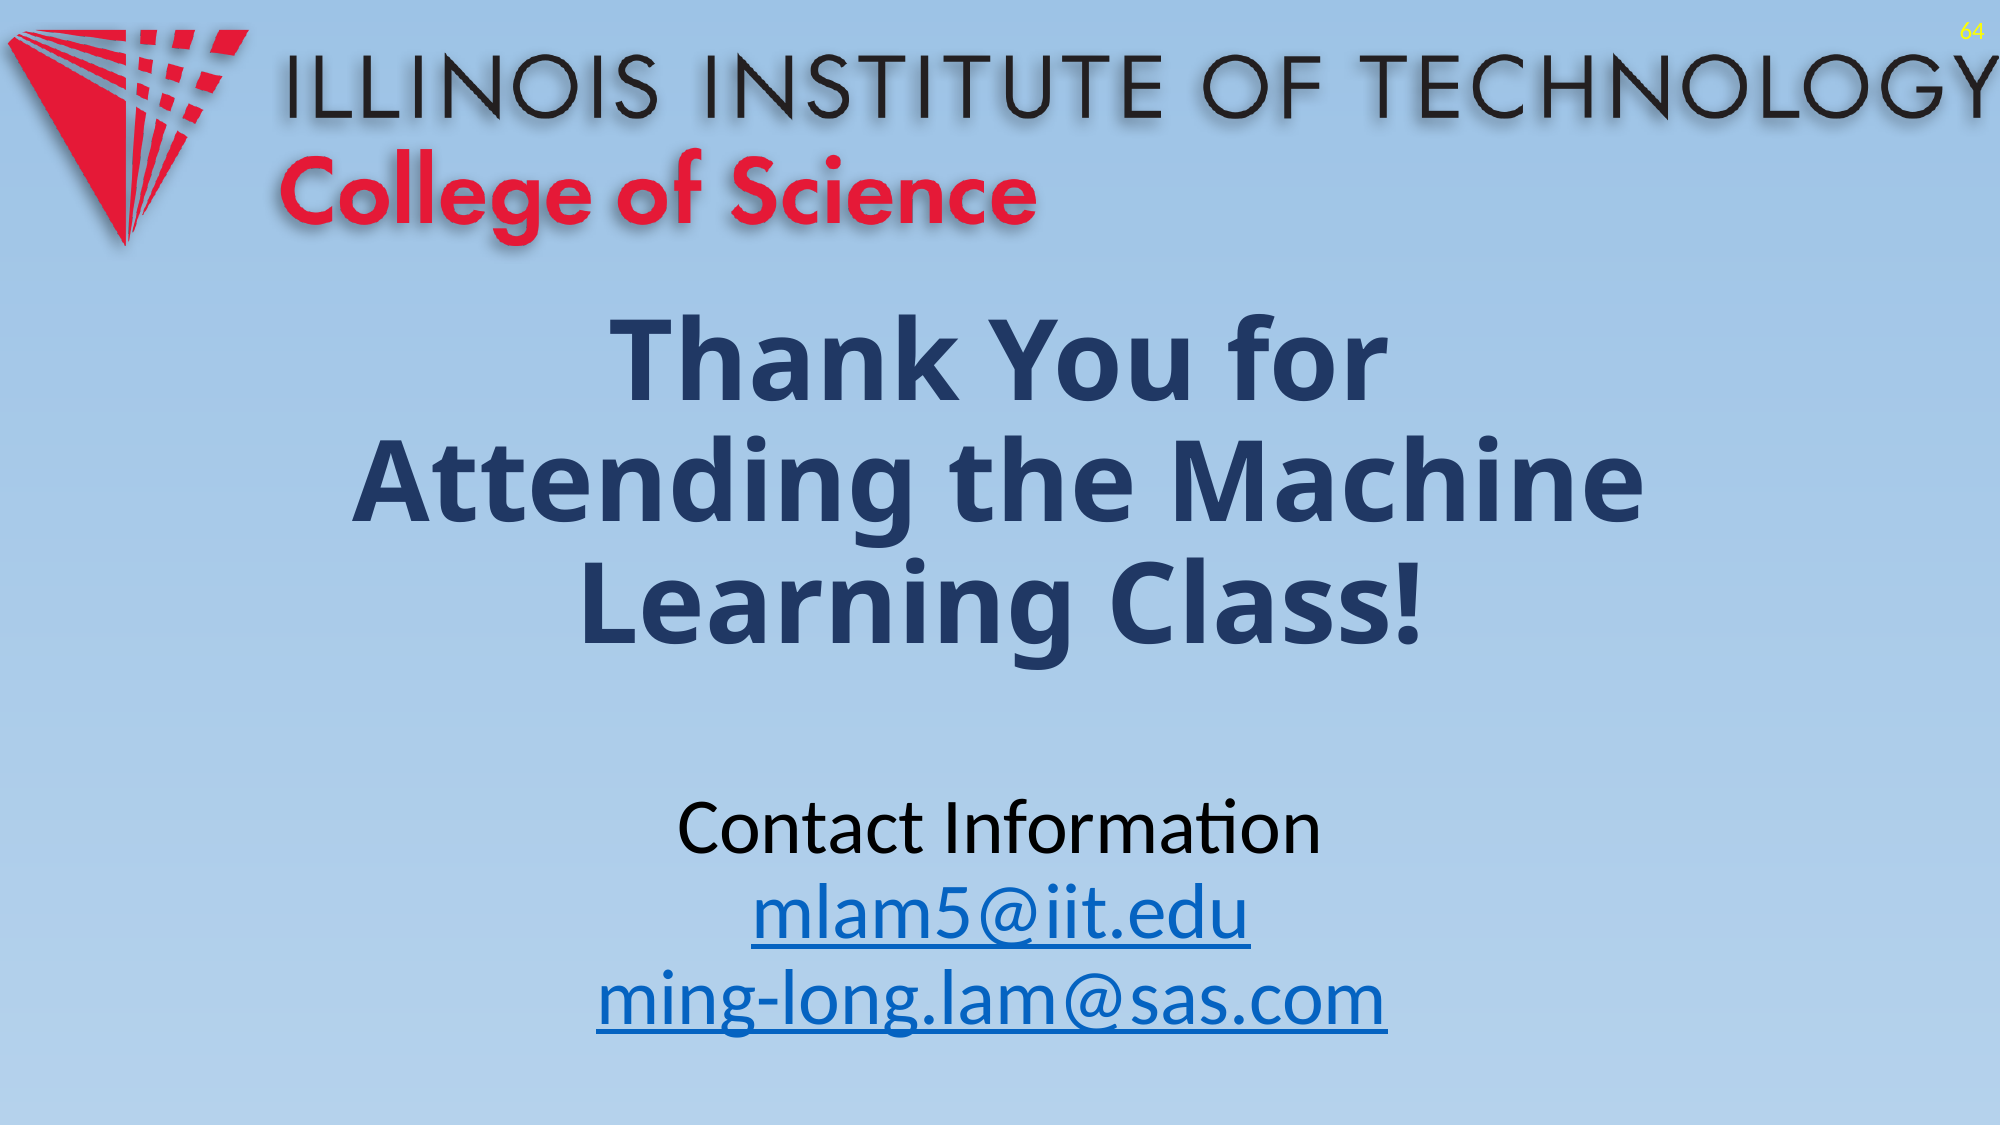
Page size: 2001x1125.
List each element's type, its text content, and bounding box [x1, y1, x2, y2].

subtitle Contact Information mlam5@iit.edu ming-long.lam@sas.com [249, 777, 1750, 1050]
slide_number 64 [1550, 0, 2000, 29]
picture [0, 29, 2000, 246]
title Thank You for Attending the Machine Learning Class! [335, 347, 1665, 675]
